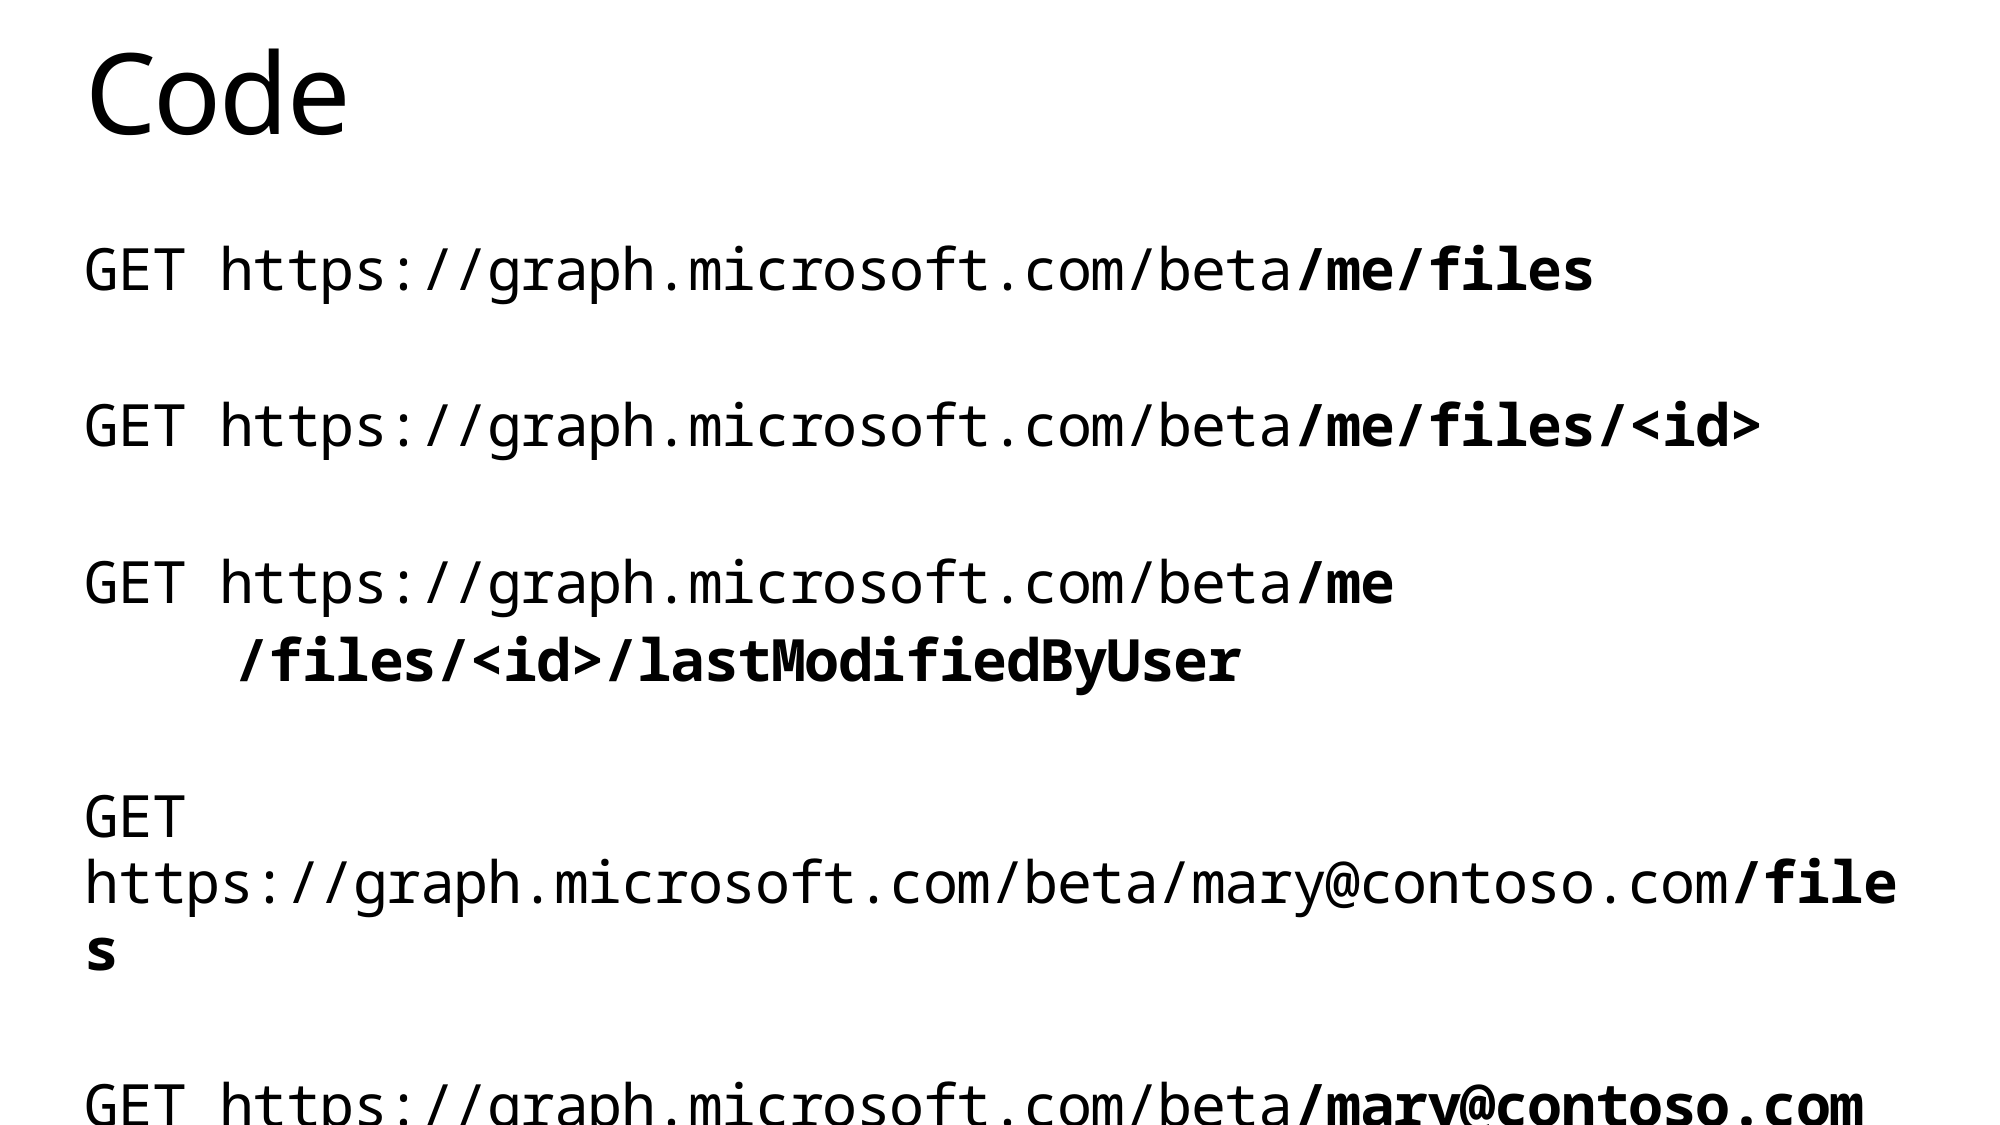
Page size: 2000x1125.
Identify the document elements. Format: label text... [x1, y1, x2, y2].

title Code [85, 37, 1914, 161]
list GET https://graph.microsoft.com/beta/me/files GET https://graph.microsoft.com/beta/me/files/<id> GET https://graph.microsoft.com/beta/me /files/<id>/lastModifiedByUser GET https://graph.microsoft.com/beta/mary@contoso.com/files GET https://graph.microsoft.com/beta/mary@contoso.com /files/<id>/lastModifiedByUser/manager [85, 237, 1915, 564]
